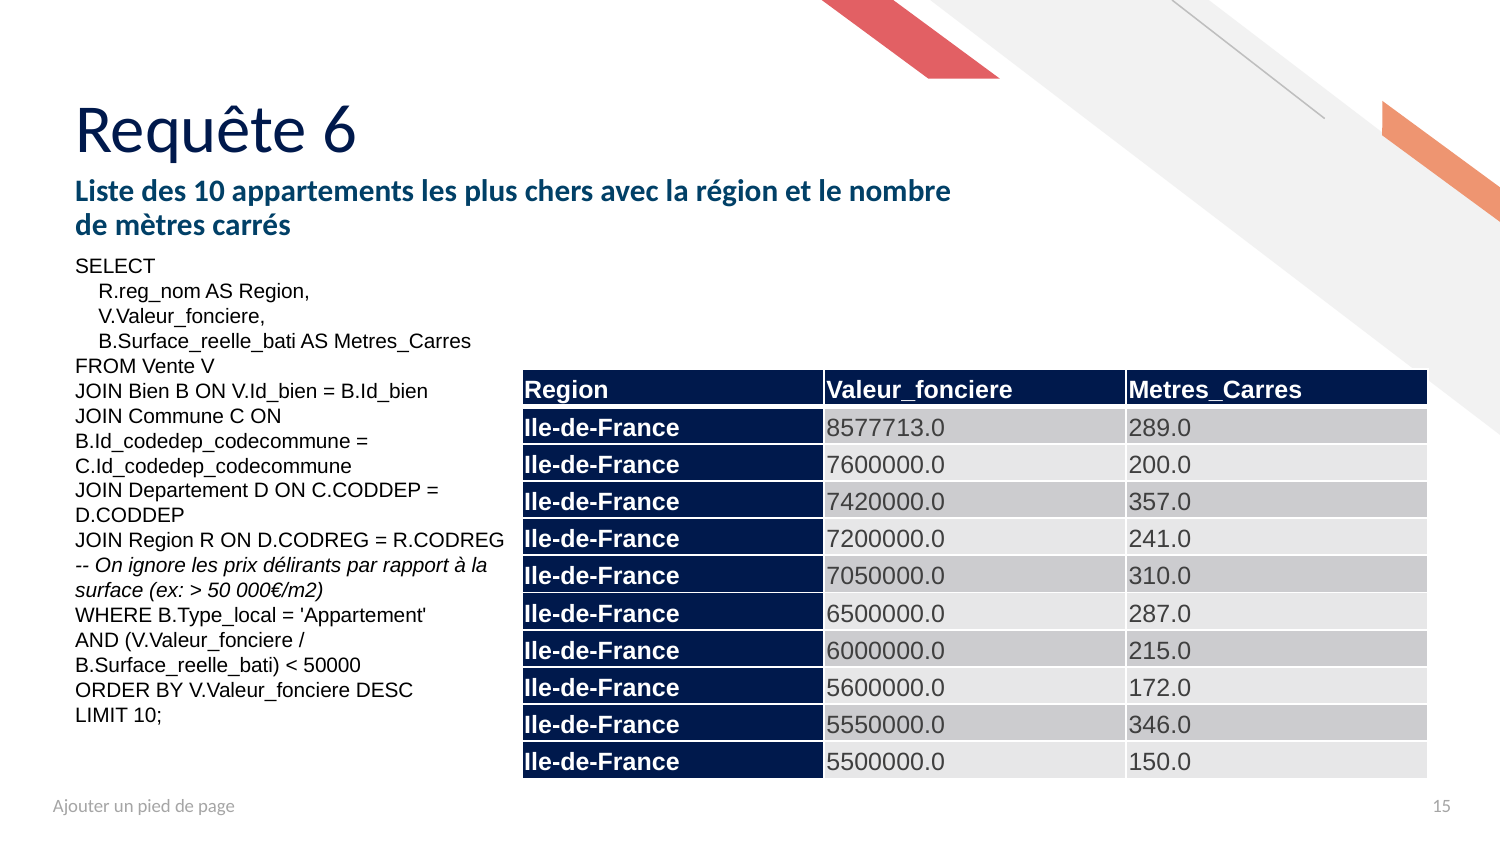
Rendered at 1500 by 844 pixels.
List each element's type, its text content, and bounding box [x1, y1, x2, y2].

table_cell Ile-de-France [523, 519, 823, 554]
table_header Metres_Carres [1127, 370, 1427, 404]
table_cell Ile-de-France [523, 668, 823, 703]
table_cell Ile-de-France [523, 742, 823, 778]
table_cell Ile-de-France [523, 593, 823, 629]
table_cell 7420000.0 [825, 482, 1125, 517]
table_cell 172.0 [1127, 668, 1427, 703]
table_cell 6000000.0 [825, 631, 1125, 666]
title Requête 6 [63, 25, 1090, 167]
table_cell Ile-de-France [523, 631, 823, 666]
table_cell 7050000.0 [825, 556, 1125, 592]
table_cell 357.0 [1127, 482, 1427, 517]
table_cell 200.0 [1127, 445, 1427, 480]
table_cell 215.0 [1127, 631, 1427, 666]
table_header Valeur_fonciere [825, 370, 1125, 404]
table_cell 5550000.0 [825, 705, 1125, 740]
table_cell 5600000.0 [825, 668, 1125, 703]
table_cell 5500000.0 [825, 742, 1125, 778]
text_box SELECT R.reg_nom AS Region, V.Valeur_fonciere, B.Surface_reelle_bati AS Metres_Carres FROM Vente V JOIN Bien B ON V.Id_bien = B.Id_bien JOIN Commune C ON B.Id_codedep_codecommune = C.Id_codedep_codecommune JOIN Departement D ON C.CODDEP = D.CODDEP JOIN Region R ON D.CODREG = R.CODREG -- On ignore les prix délirants par rapport à la surface (ex: > 50 000€/m2) WHERE B.Type_local = 'Appartement' AND (V.Valeur_fonciere / B.Surface_reelle_bati) < 50000 ORDER BY V.Valeur_fonciere DESC LIMIT 10; [64, 246, 522, 705]
table_cell 289.0 [1127, 409, 1427, 443]
footer Ajouter un pied de page [41, 782, 548, 827]
table_cell 310.0 [1127, 556, 1427, 592]
table_cell Ile-de-France [523, 409, 823, 443]
table_cell 150.0 [1127, 742, 1427, 778]
table_cell 8577713.0 [825, 409, 1125, 443]
table_cell 241.0 [1127, 519, 1427, 554]
table_cell Ile-de-France [523, 705, 823, 740]
slide_number 15 [1371, 782, 1463, 827]
table_cell 346.0 [1127, 705, 1427, 740]
table_cell Ile-de-France [523, 445, 823, 480]
table_cell 7200000.0 [825, 519, 1125, 554]
table_cell 287.0 [1127, 593, 1427, 629]
table_header Region [523, 370, 823, 404]
table_cell Ile-de-France [523, 482, 823, 517]
table_cell 7600000.0 [825, 445, 1125, 480]
list Liste des 10 appartements les plus chers avec la région et le nombre de mètres carrés [64, 169, 971, 245]
table_cell Ile-de-France [523, 556, 823, 592]
table_cell 6500000.0 [825, 593, 1125, 629]
